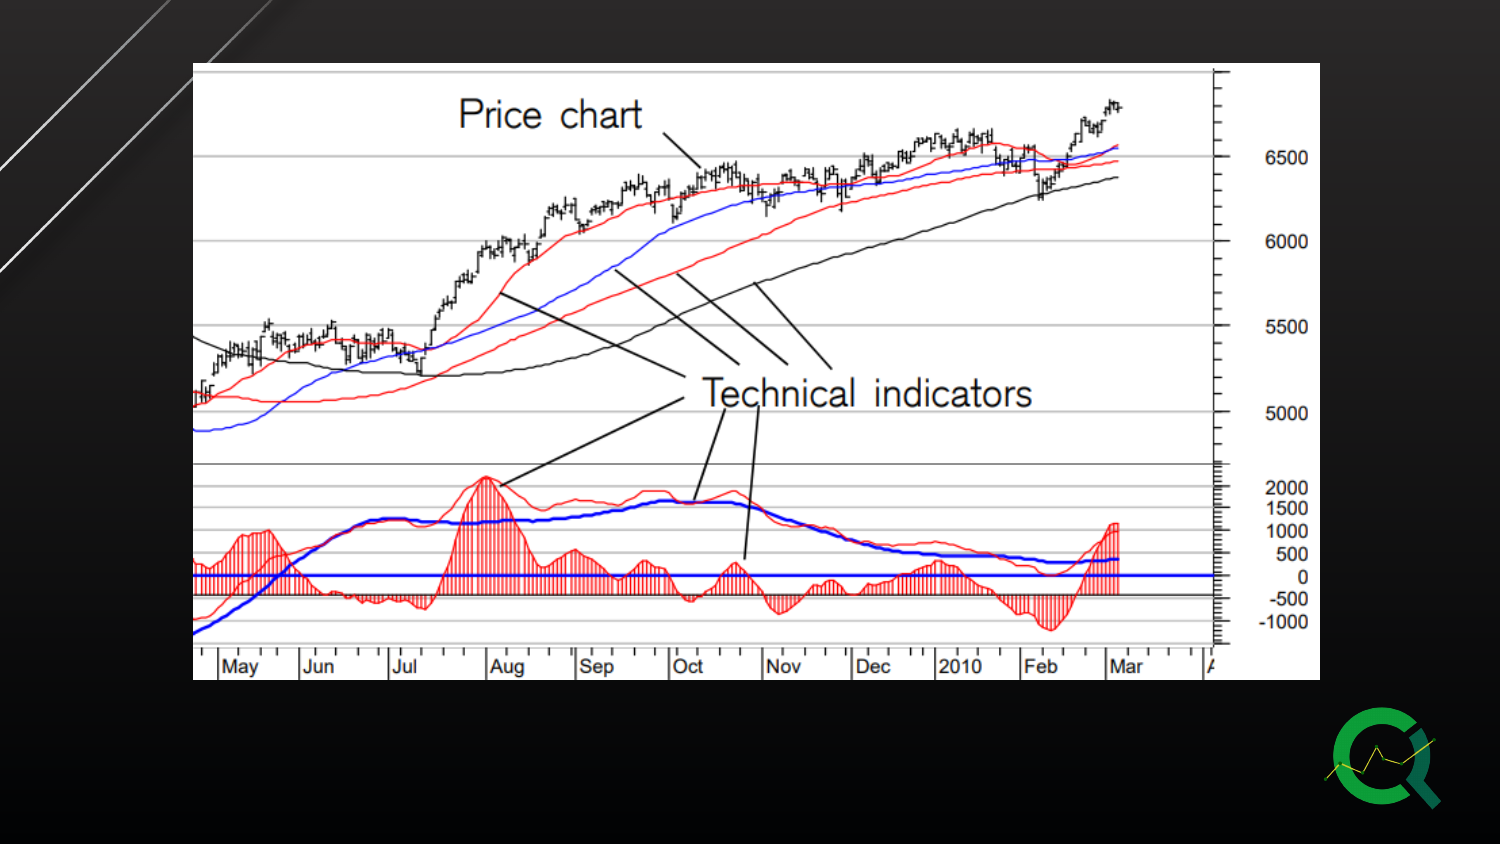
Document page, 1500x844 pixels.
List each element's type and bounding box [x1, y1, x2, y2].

picture [0, 0, 1320, 680]
picture [1311, 685, 1451, 825]
